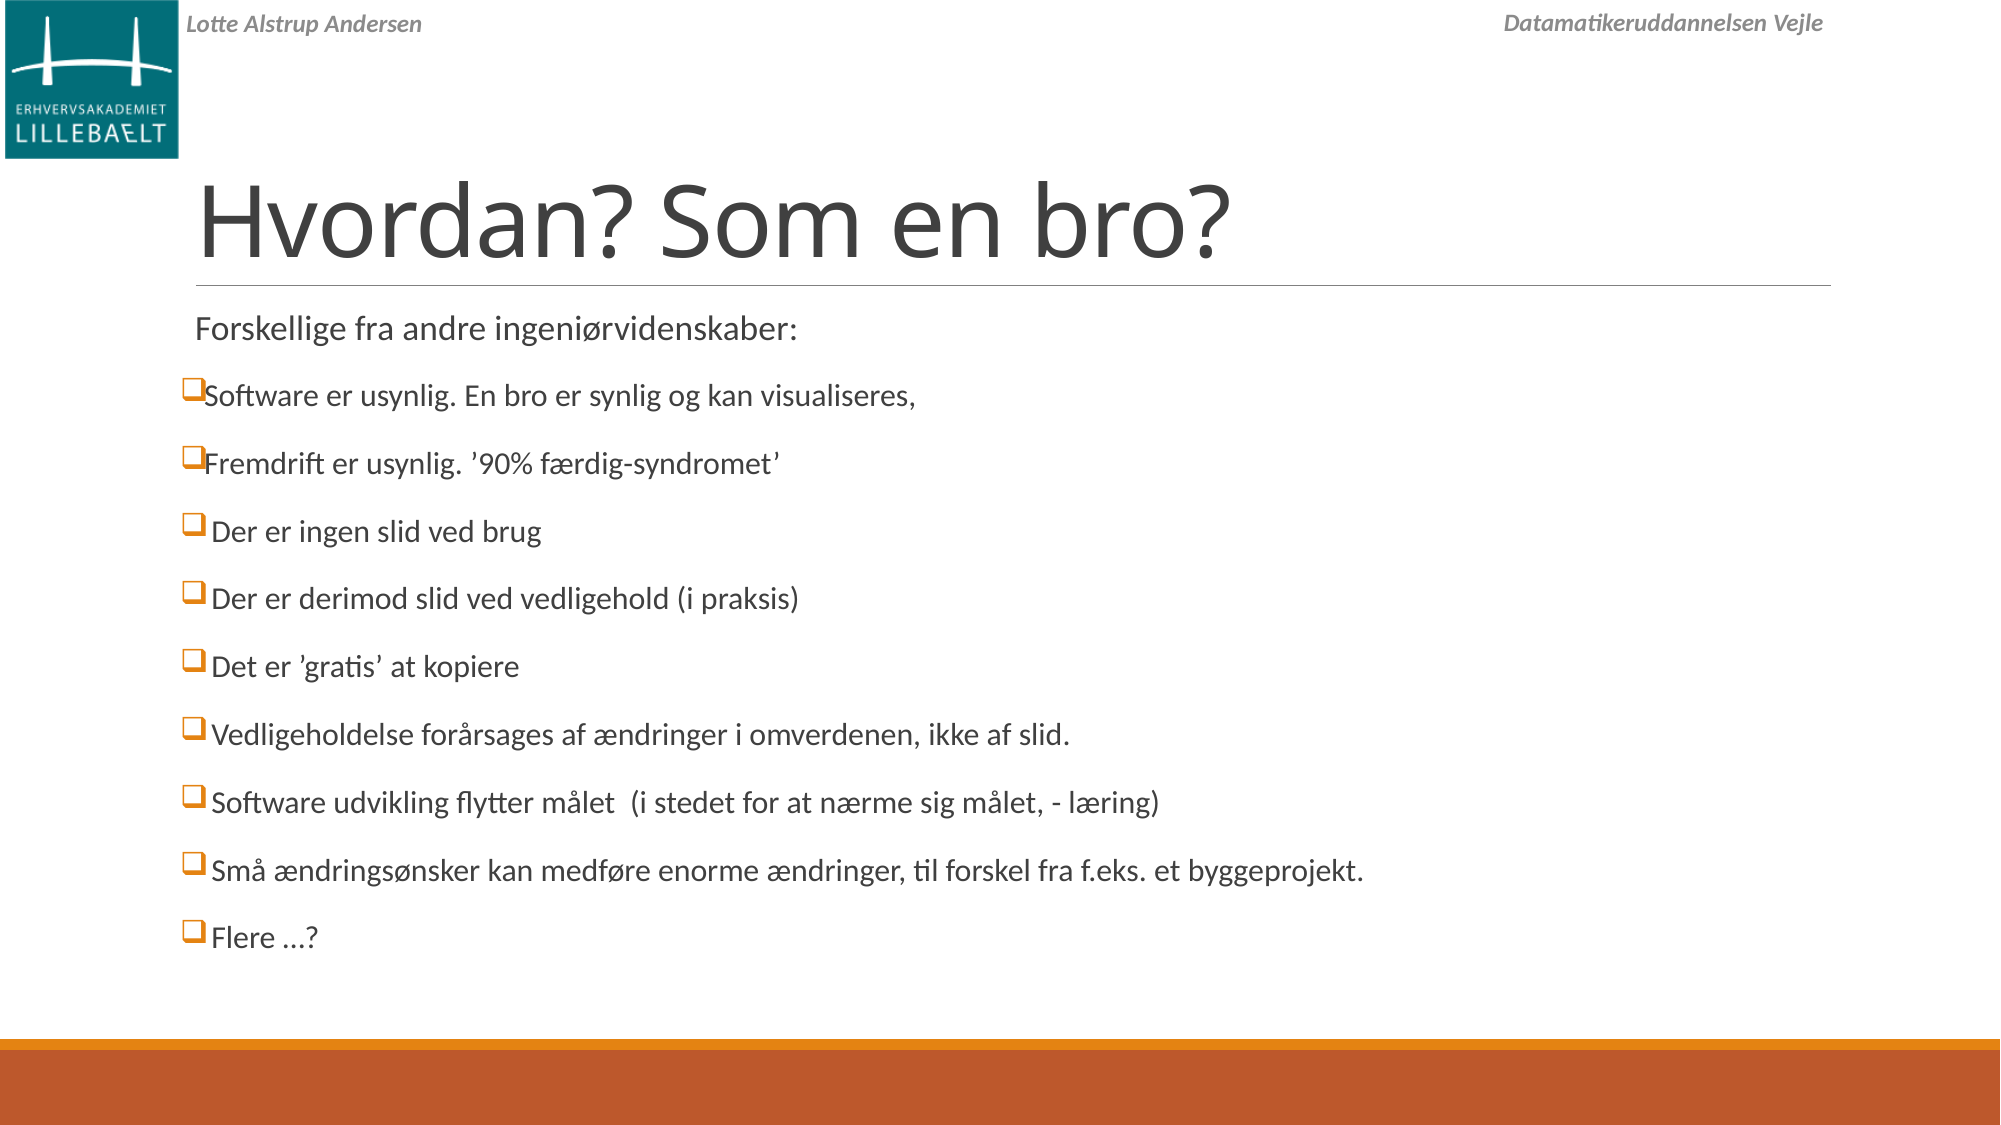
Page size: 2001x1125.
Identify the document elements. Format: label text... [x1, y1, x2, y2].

title Hvordan? Som en bro? [180, 47, 1830, 285]
list Forskellige fra andre ingeniørvidenskaber: Software er usynlig. En bro er synlig og kan visualiseres, Fremdrift er usynlig. ’90% færdig-syndromet’ Der er ingen slid ved brug Der er derimod slid ved vedligehold (i praksis) Det er ’gratis’ at kopiere Vedligeholdelse forårsages af ændringer i omverdenen, ikke af slid. Software udvikling flytter målet (i stedet for at nærme sig målet, - læring) Små ændringsønsker kan medføre enorme ændringer, til forskel fra f.eks. et byggeprojekt. Flere …? [180, 302, 1830, 963]
picture [4, 0, 180, 160]
